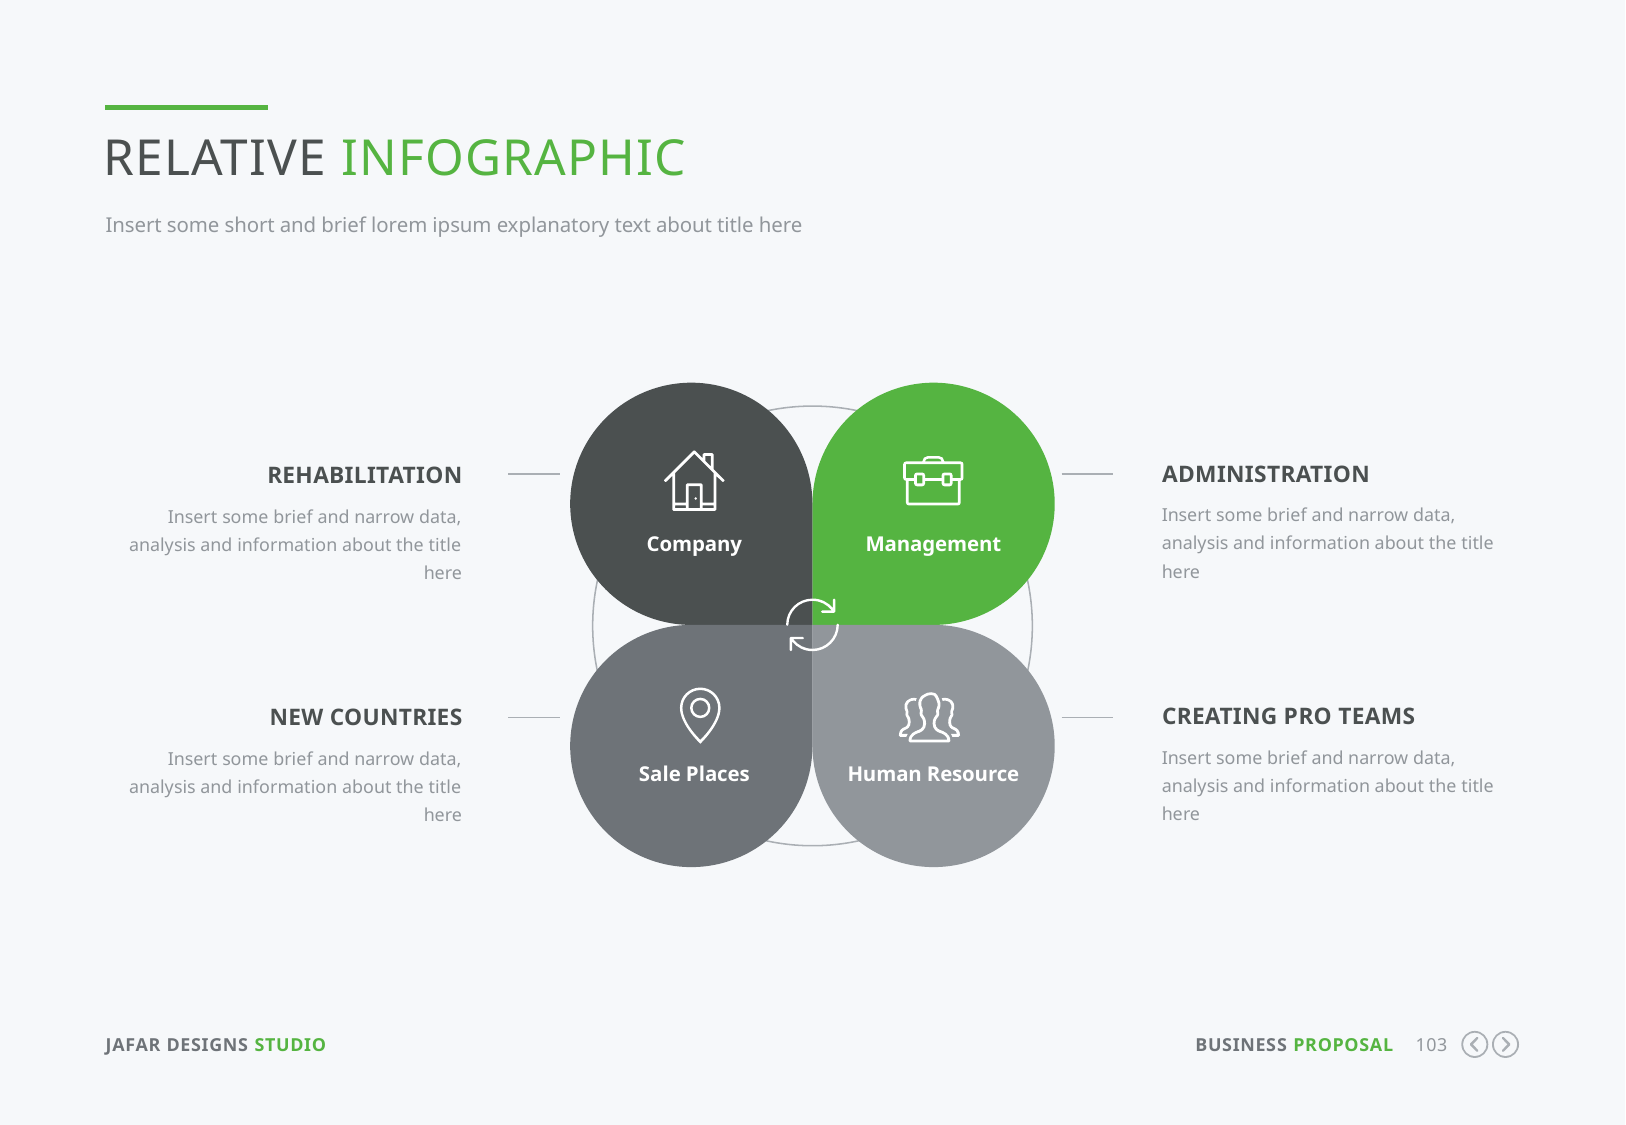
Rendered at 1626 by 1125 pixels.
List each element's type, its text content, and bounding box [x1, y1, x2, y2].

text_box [105, 460, 463, 556]
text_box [1161, 459, 1519, 555]
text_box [570, 382, 1055, 868]
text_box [1161, 701, 1519, 797]
list relative infographic [103, 125, 1518, 188]
list Insert some short and brief lorem ipsum explanatory text about title here [105, 209, 1519, 241]
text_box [105, 703, 463, 799]
